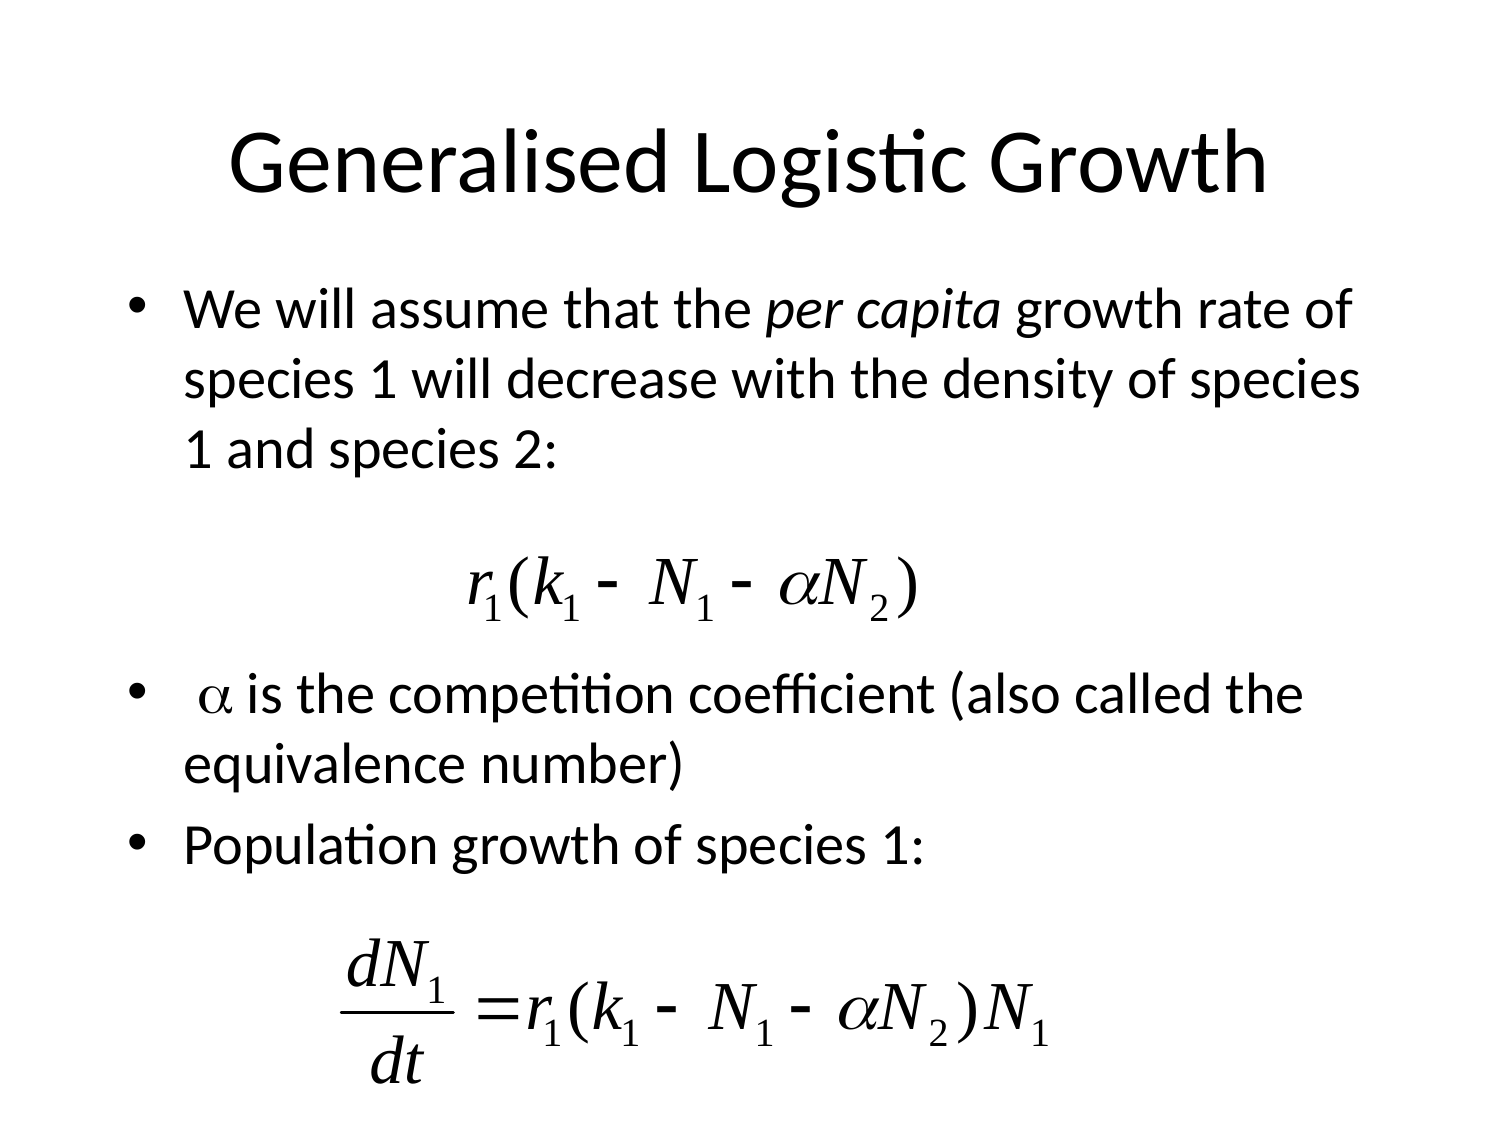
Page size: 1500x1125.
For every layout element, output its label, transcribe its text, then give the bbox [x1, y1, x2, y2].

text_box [455, 535, 932, 634]
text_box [329, 920, 1058, 1099]
list We will assume that the per capita growth rate of species 1 will decrease with the density of species 1 and species 2: a is the competition coefficient (also called the equivalence number) Population growth of species 1: [112, 262, 1388, 938]
title Generalised Logistic Growth [112, 62, 1388, 250]
